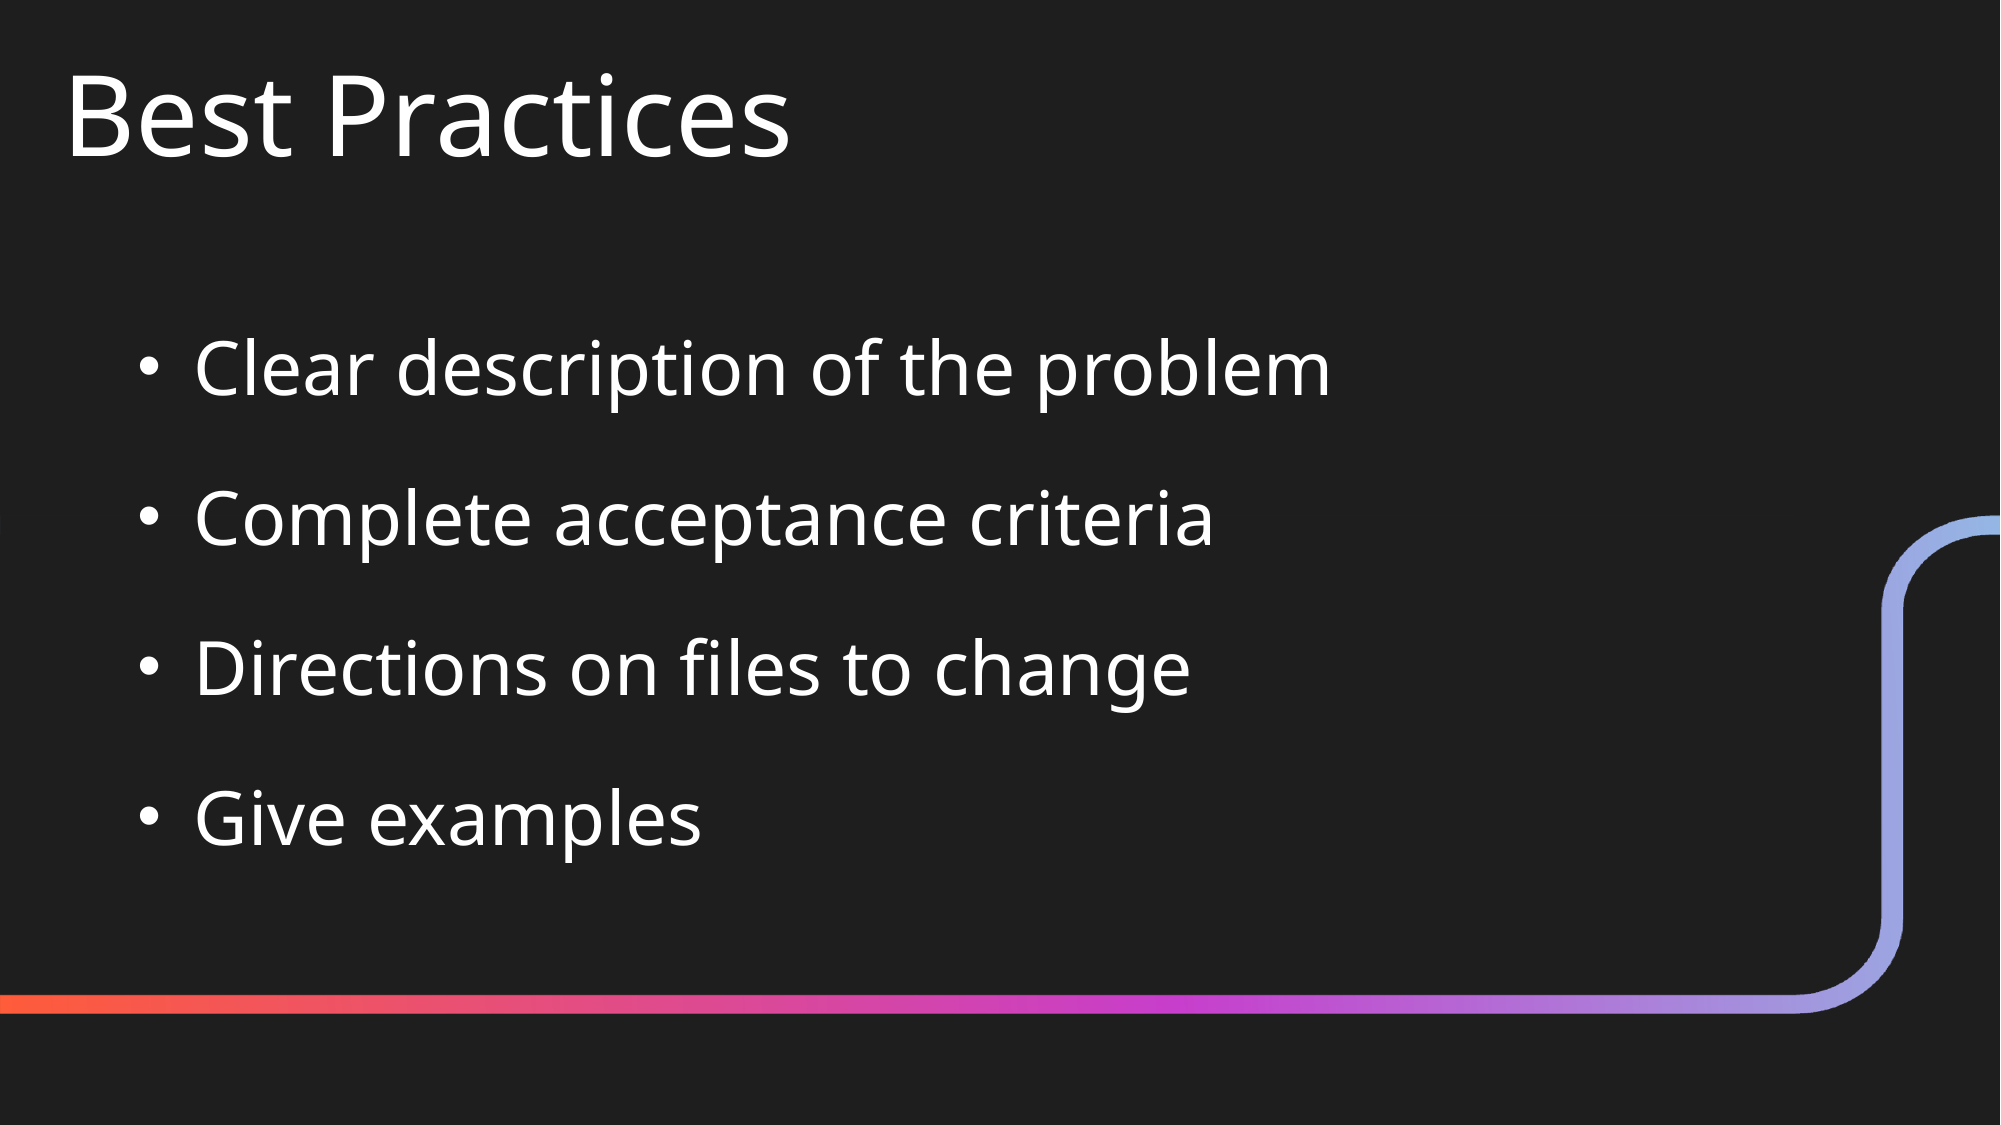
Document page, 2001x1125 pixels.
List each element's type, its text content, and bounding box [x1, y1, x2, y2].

text_box Clear description of the problem Complete acceptance criteria Directions on files to change Give examples [137, 275, 1863, 861]
text_box Best Practices [62, 44, 1870, 180]
picture [0, 515, 2000, 1014]
